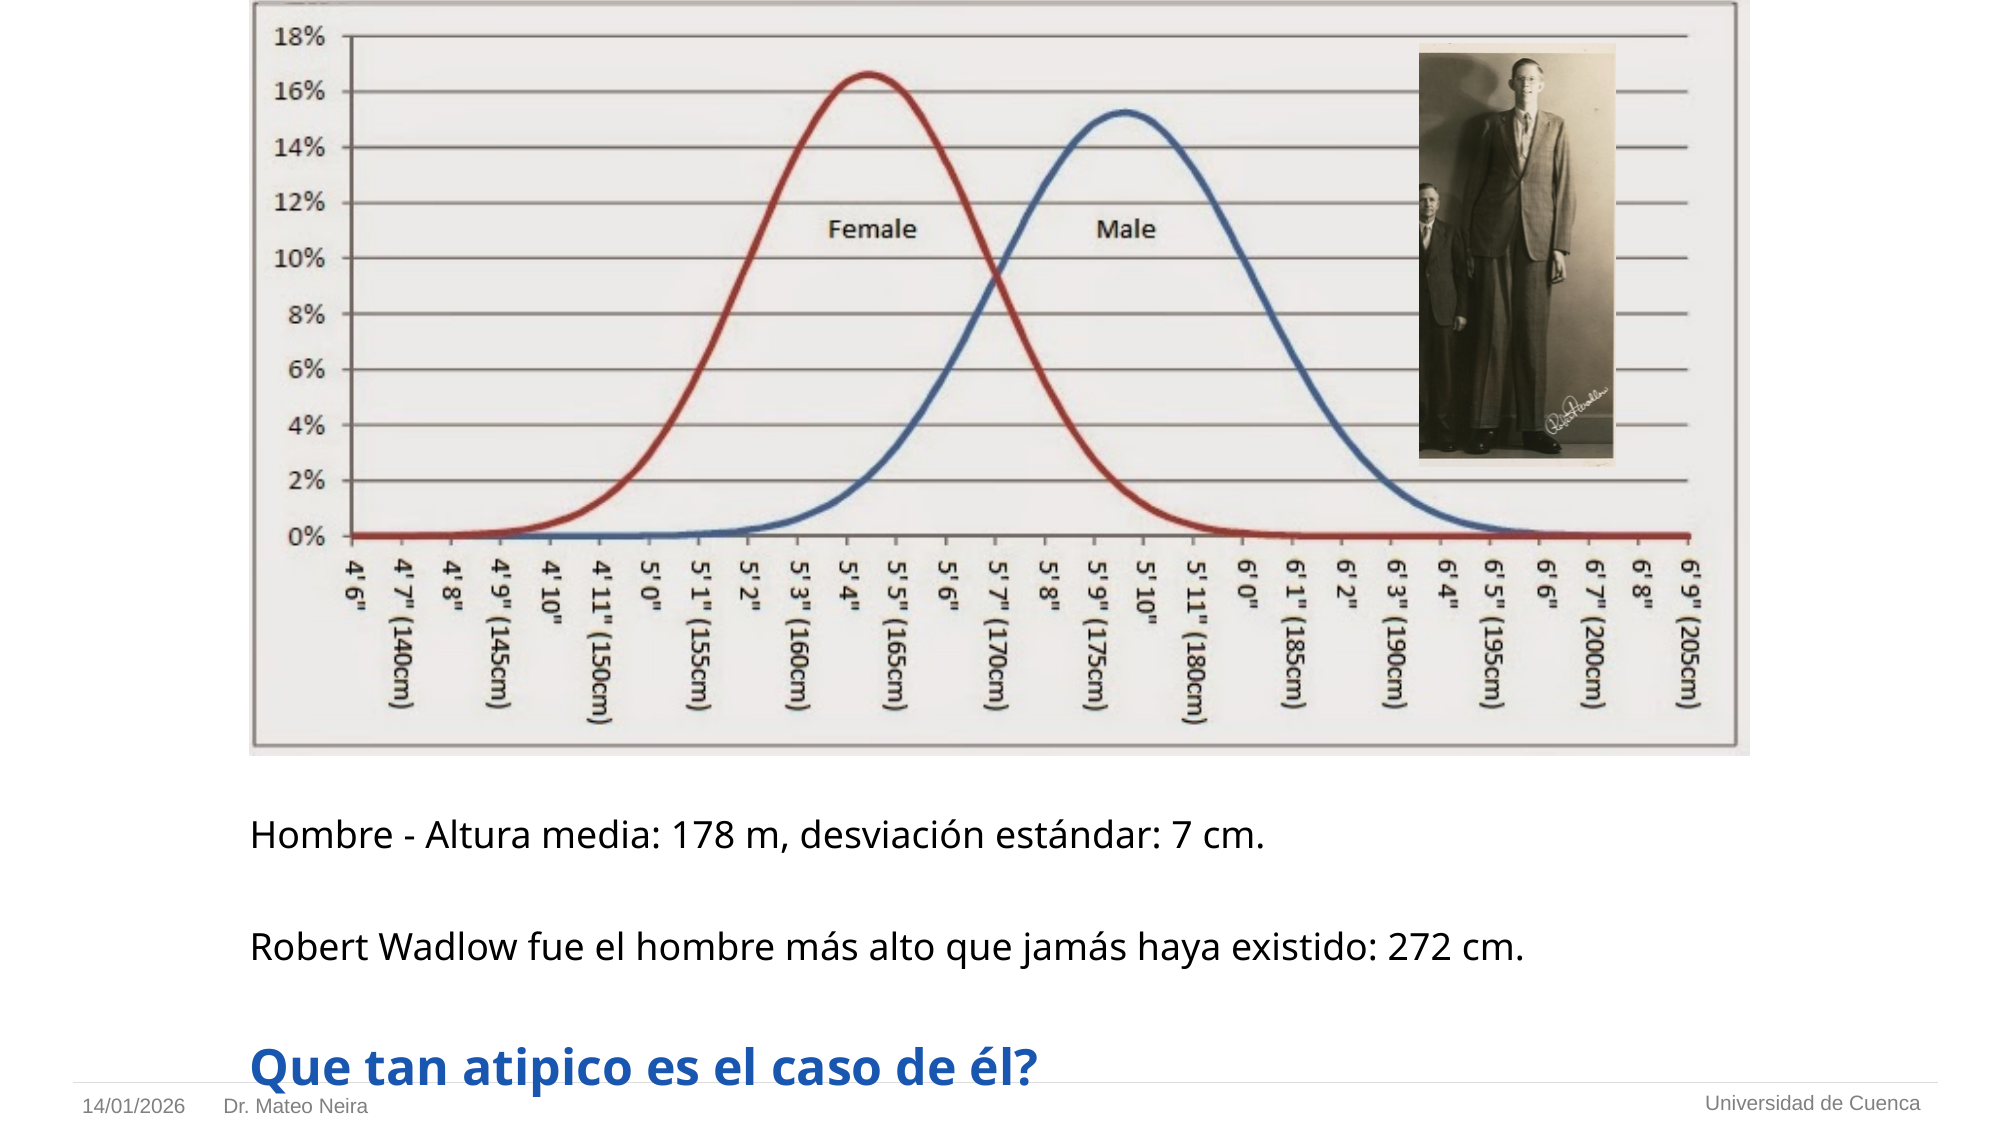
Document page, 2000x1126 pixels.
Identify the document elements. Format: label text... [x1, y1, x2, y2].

list Hombre - Altura media: 178 m, desviación estándar: 7 cm. Robert Wadlow fue el hombre más alto que jamás haya existido: 272 cm. Que tan atipico es el caso de él? [249, 799, 1698, 1126]
picture [249, 0, 1751, 757]
